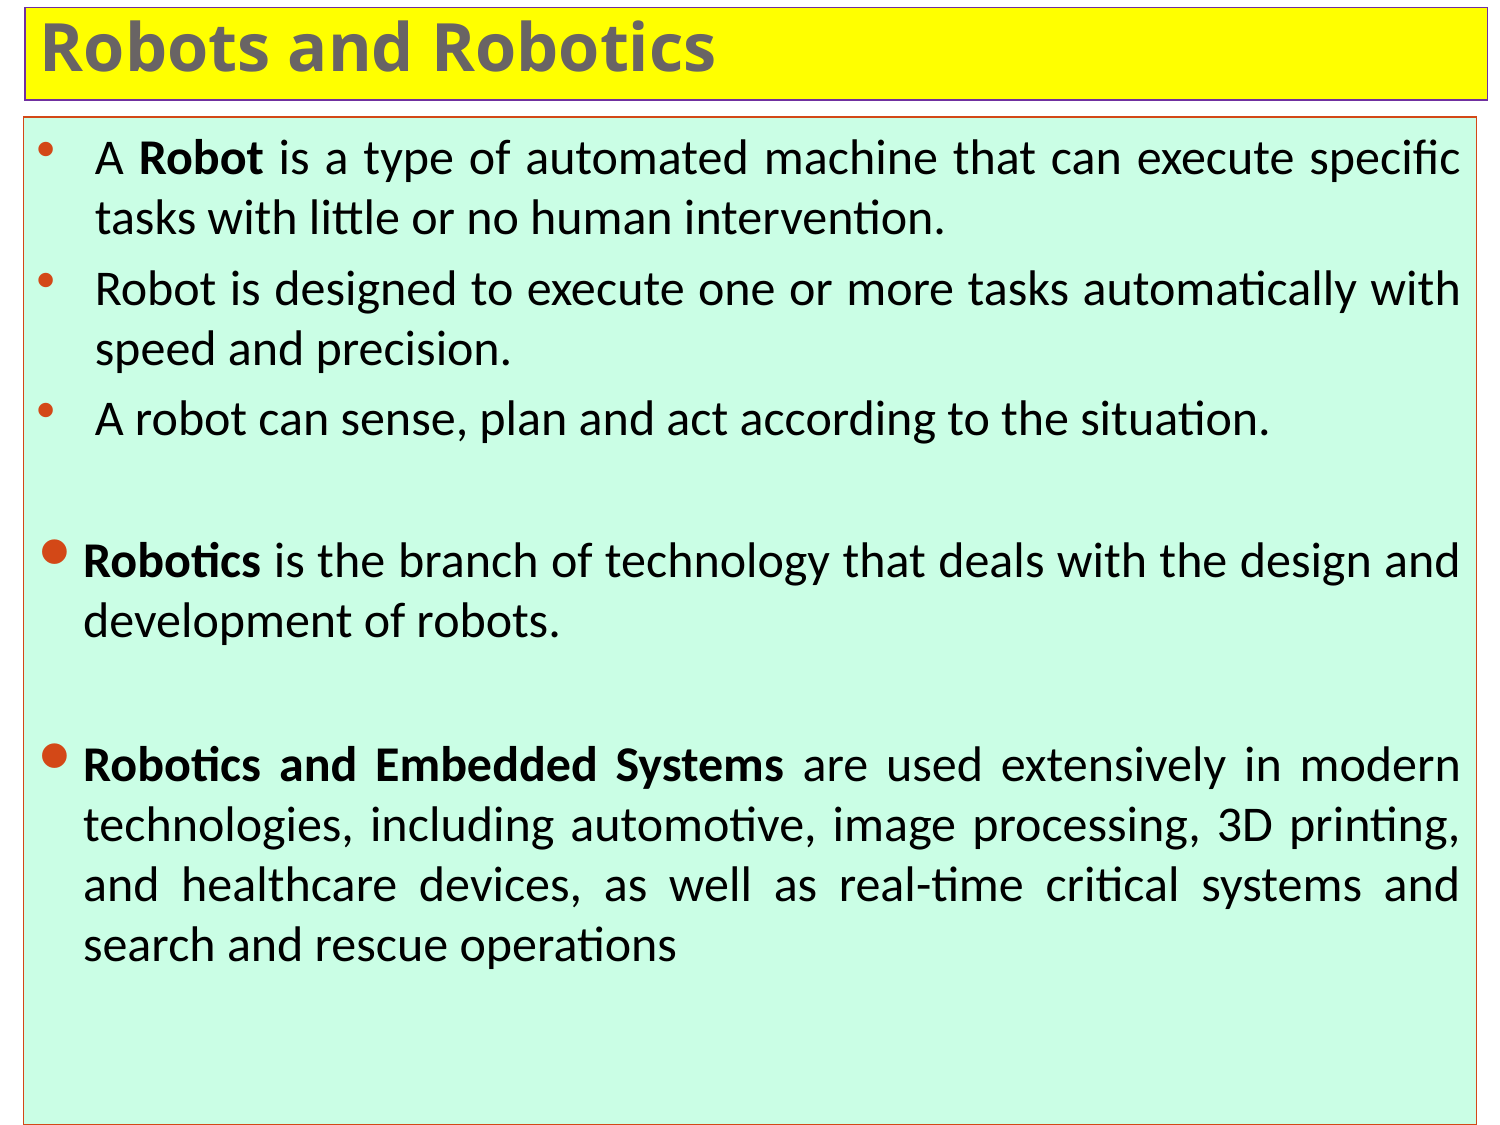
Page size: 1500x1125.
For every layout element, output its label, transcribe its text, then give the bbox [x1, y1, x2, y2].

list A Robot is a type of automated machine that can execute specific tasks with little or no human intervention. Robot is designed to execute one or more tasks automatically with speed and precision. A robot can sense, plan and act according to the situation. Robotics is the branch of technology that deals with the design and development of robots. Robotics and Embedded Systems are used extensively in modern technologies, including automotive, image processing, 3D printing, and healthcare devices, as well as real-time critical systems and search and rescue operations [23, 116, 1477, 1125]
title Robots and Robotics [24, 7, 1488, 101]
